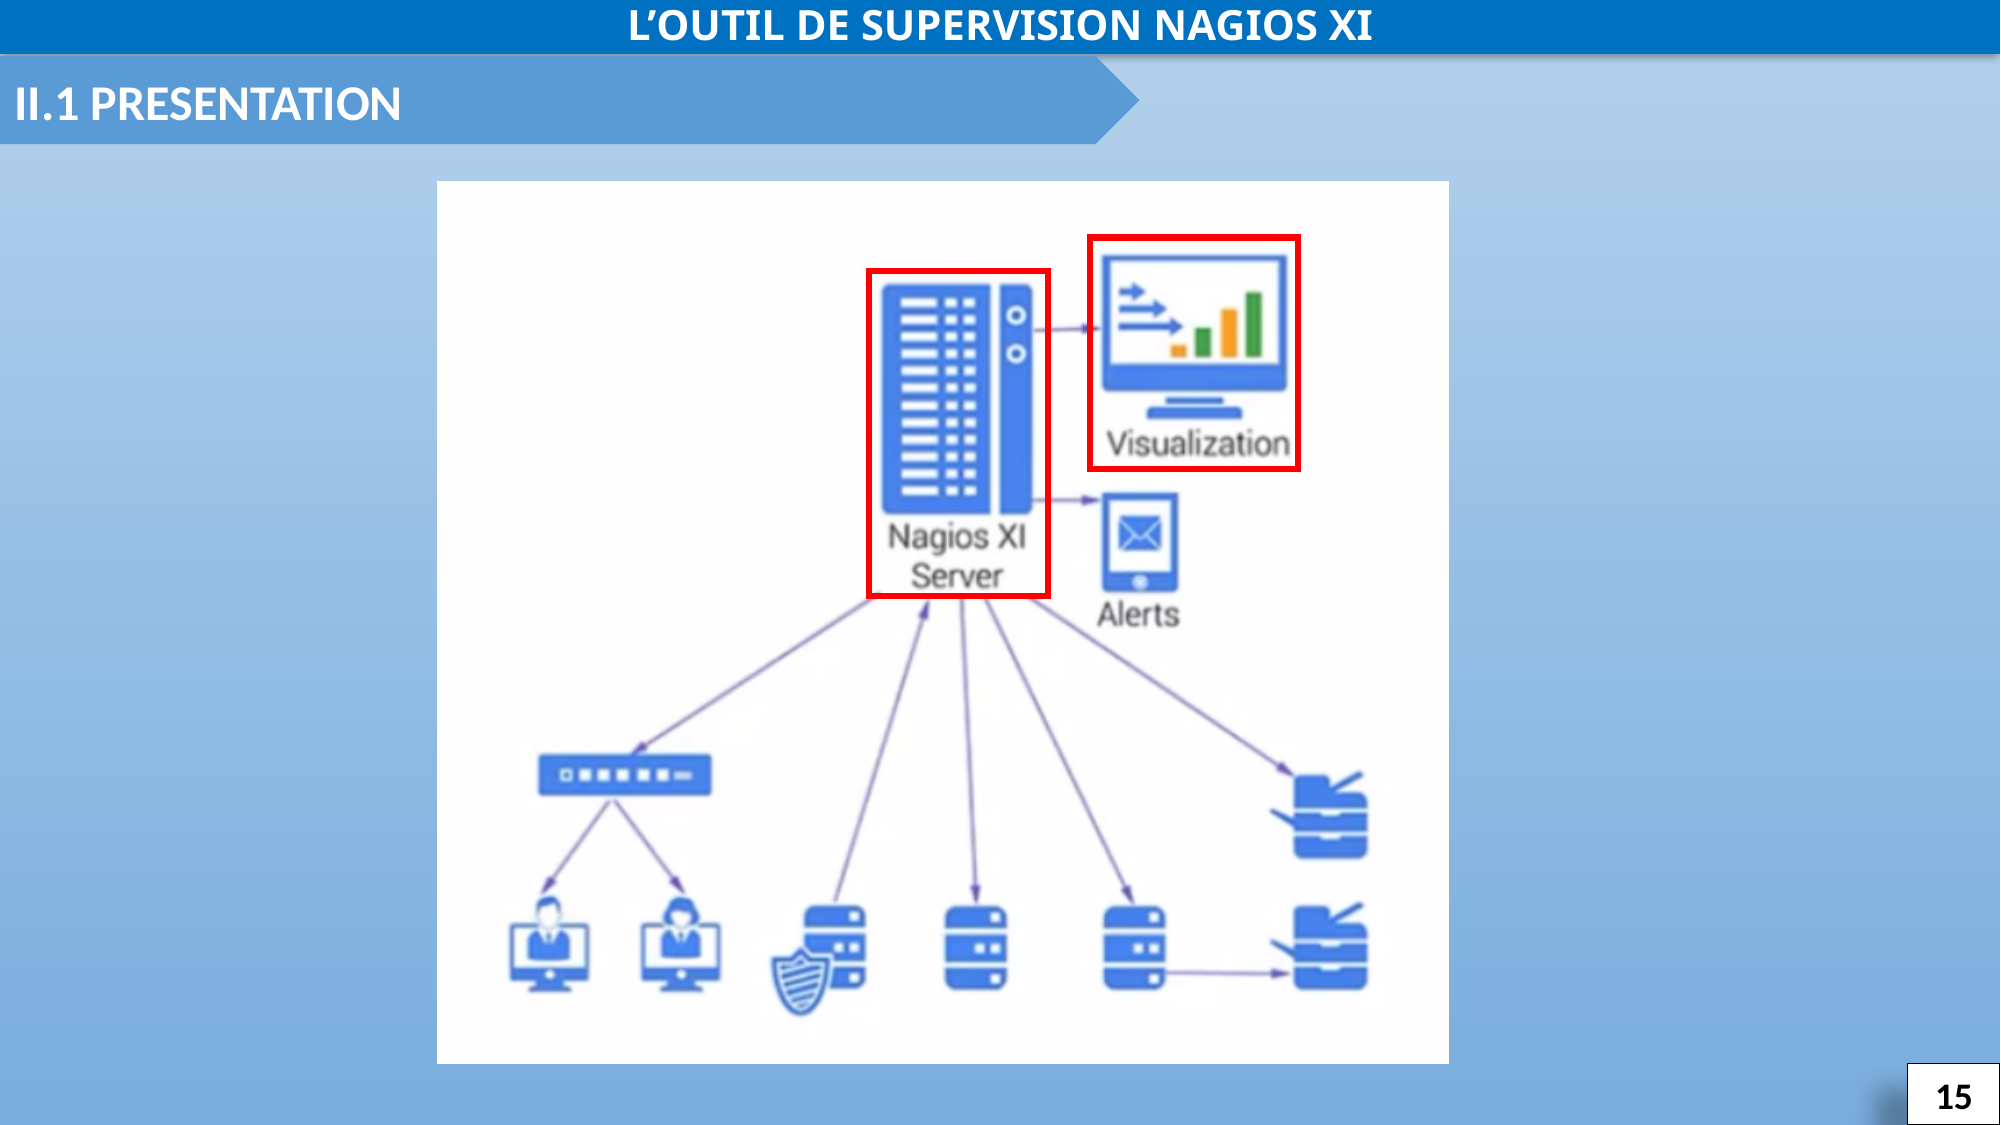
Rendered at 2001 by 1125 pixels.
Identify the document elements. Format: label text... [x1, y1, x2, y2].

text_box 15 [1907, 1063, 2000, 1125]
text_box II.1 PRESENTATION [0, 55, 1141, 146]
picture [437, 181, 1449, 1064]
text_box L’OUTIL DE SUPERVISION NAGIOS XI [0, 0, 2000, 54]
